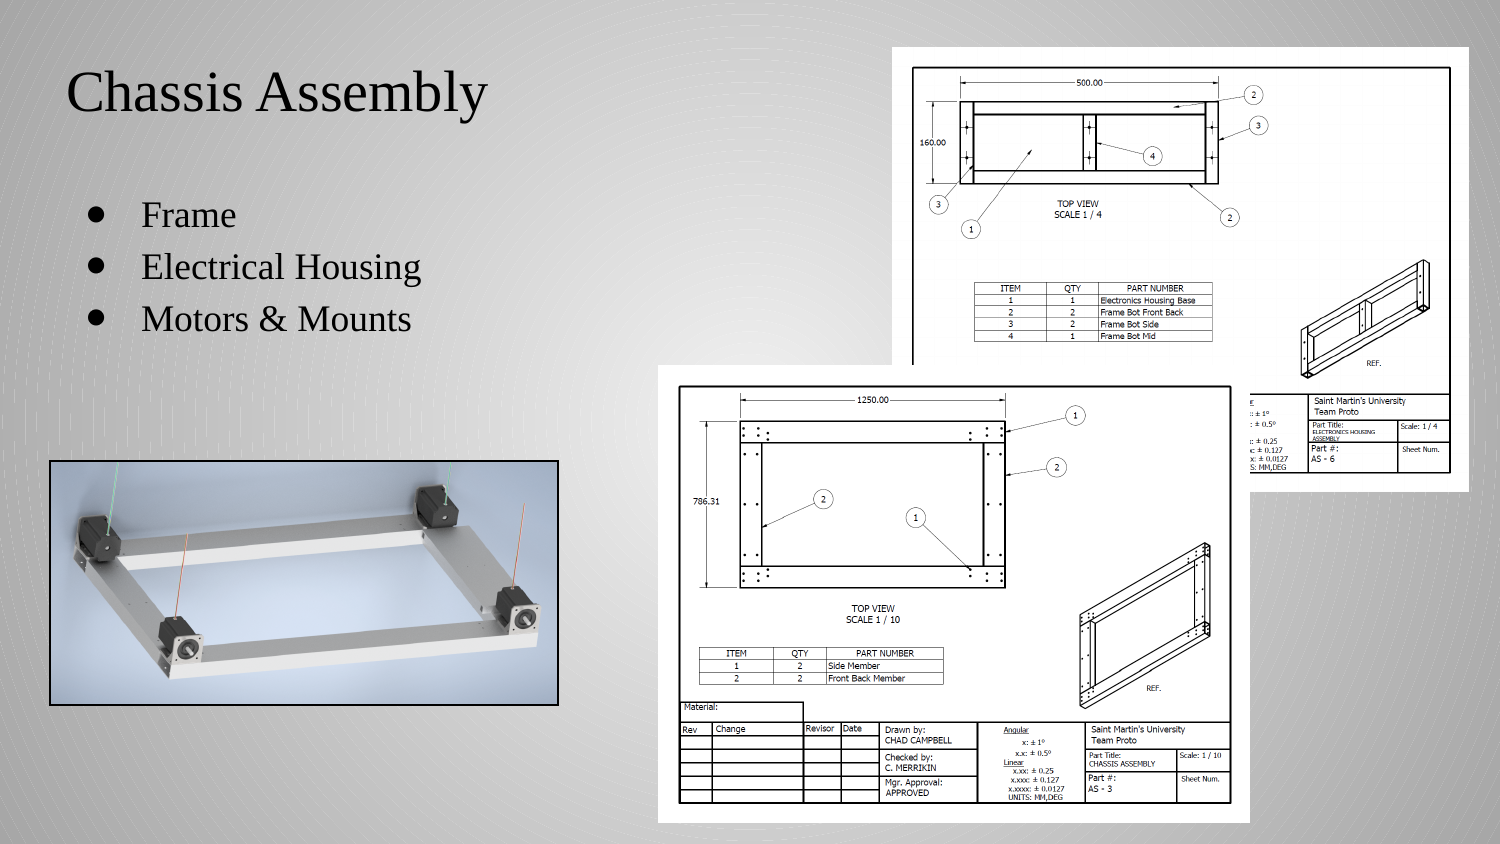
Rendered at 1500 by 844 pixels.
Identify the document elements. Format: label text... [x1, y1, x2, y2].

list Frame Electrical Housing Motors & Mounts [51, 168, 477, 350]
title Chassis Assembly [51, 38, 558, 133]
picture [50, 461, 558, 705]
picture [657, 47, 1469, 823]
